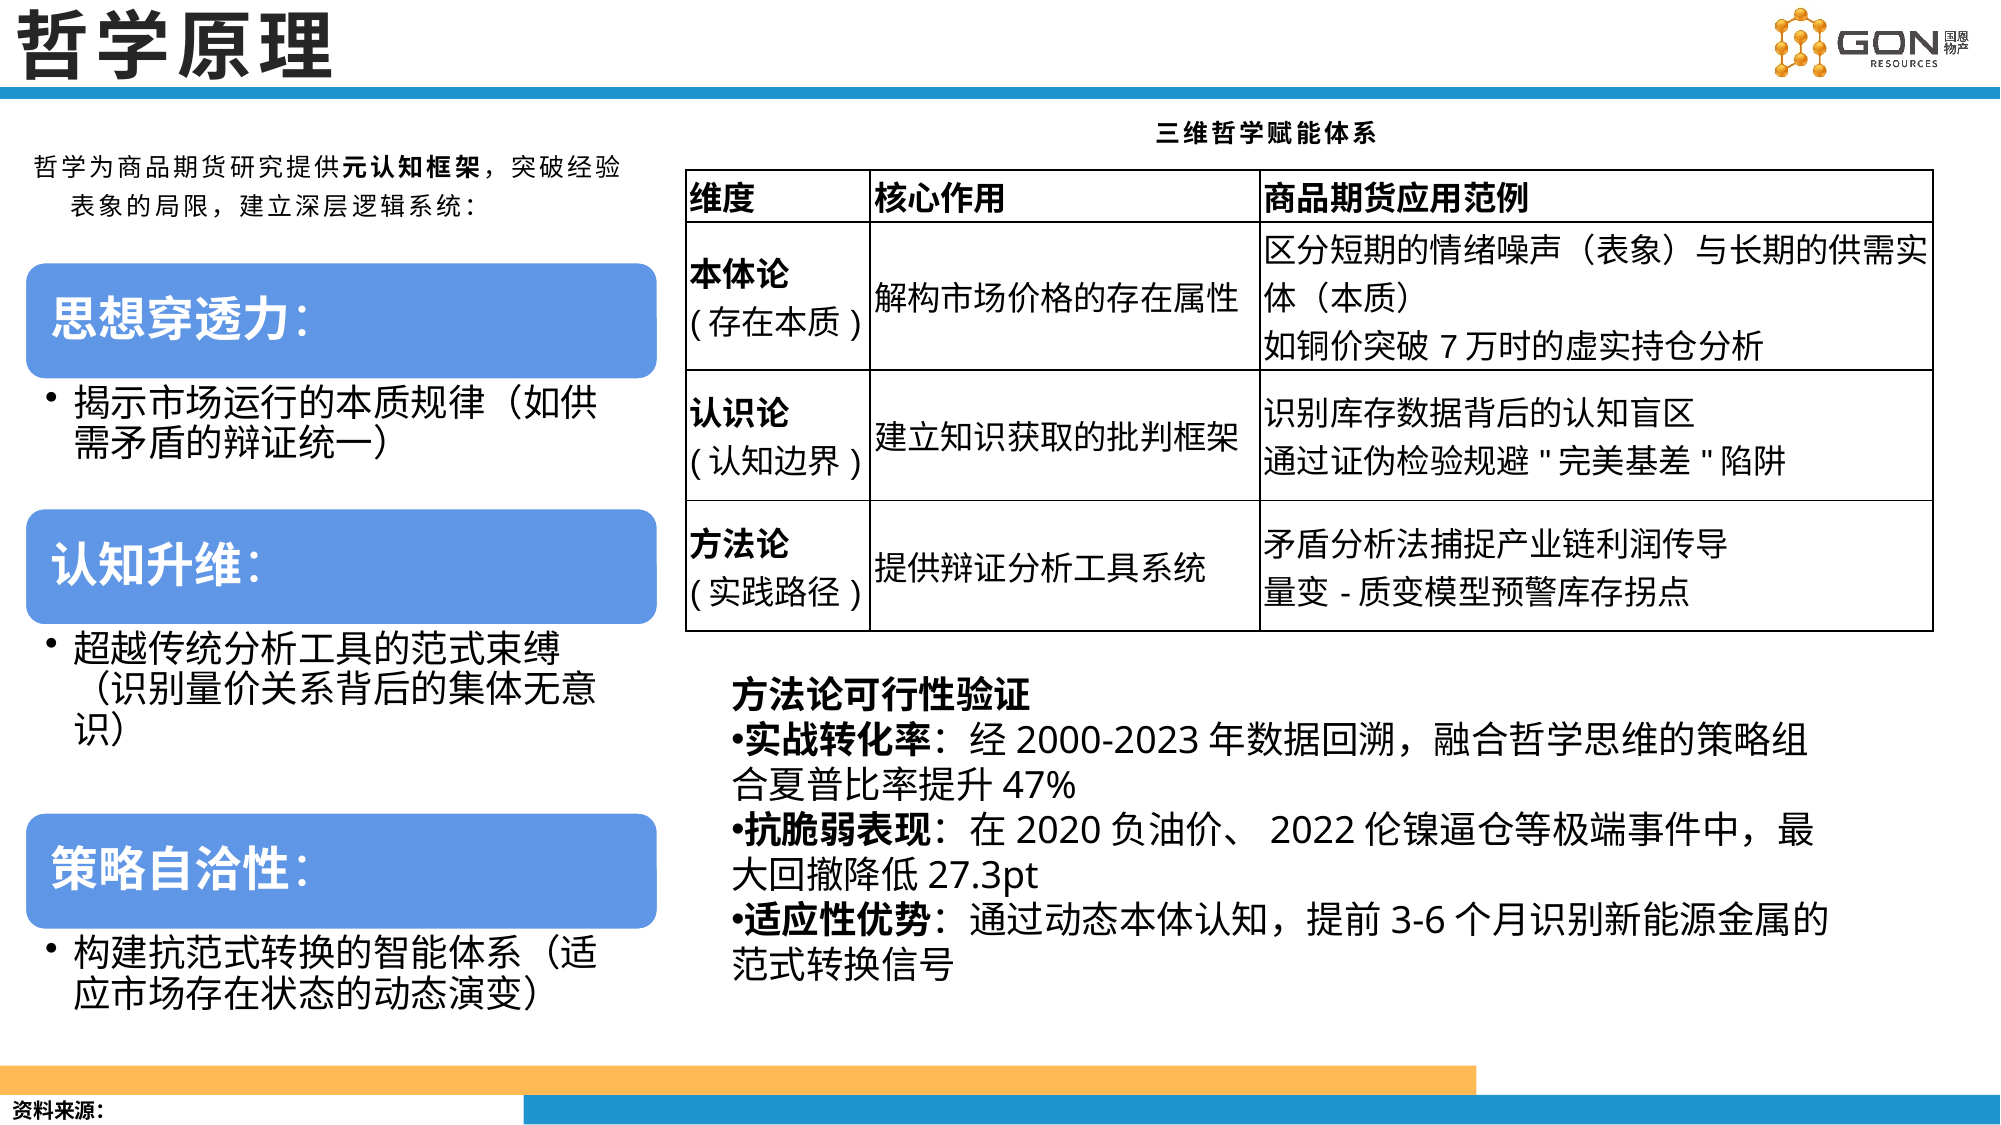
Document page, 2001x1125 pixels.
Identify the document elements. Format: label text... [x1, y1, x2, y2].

table_header 核心作用 [871, 171, 1259, 221]
table_cell 区分短期的情绪噪声（表象）与长期的供需实体（本质） 如铜价突破7万时的虚实持仓分析 [1261, 223, 1932, 369]
table_header 维度 [687, 171, 869, 221]
table_cell 本体论 (存在本质) [687, 223, 869, 369]
table_cell 矛盾分析法捕捉产业链利润传导 量变-质变模型预警库存拐点 [1261, 501, 1932, 630]
list 哲学为商品期货研究提供元认知框架，突破经验表象的局限，建立深层逻辑系统： [20, 108, 658, 256]
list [25, 255, 658, 1066]
list 三维哲学赋能体系 [686, 108, 1922, 148]
table_cell 认识论 (认知边界) [687, 371, 869, 500]
table_cell 建立知识获取的批判框架 [871, 371, 1259, 500]
table_cell 提供辩证分析工具系统 [871, 501, 1259, 630]
table_header 商品期货应用范例 [1261, 171, 1932, 221]
title 哲学原理 [0, 0, 1717, 88]
table_cell 方法论 (实践路径) [687, 501, 869, 630]
picture [1762, 0, 1978, 86]
text_box 方法论可行性验证 实战转化率：经2000-2023年数据回溯，融合哲学思维的策略组合夏普比率提升47% 抗脆弱表现：在2020负油价、2022伦镍逼仓等极端事件中，最大回撤降低27.3pt 适应性优势：通过动态本体认知，提前3-6个月识别新能源金属的范式转换信号 [716, 663, 1854, 994]
table_cell 解构市场价格的存在属性 [871, 223, 1259, 369]
table_cell 识别库存数据背后的认知盲区 通过证伪检验规避"完美基差"陷阱 [1261, 371, 1932, 500]
